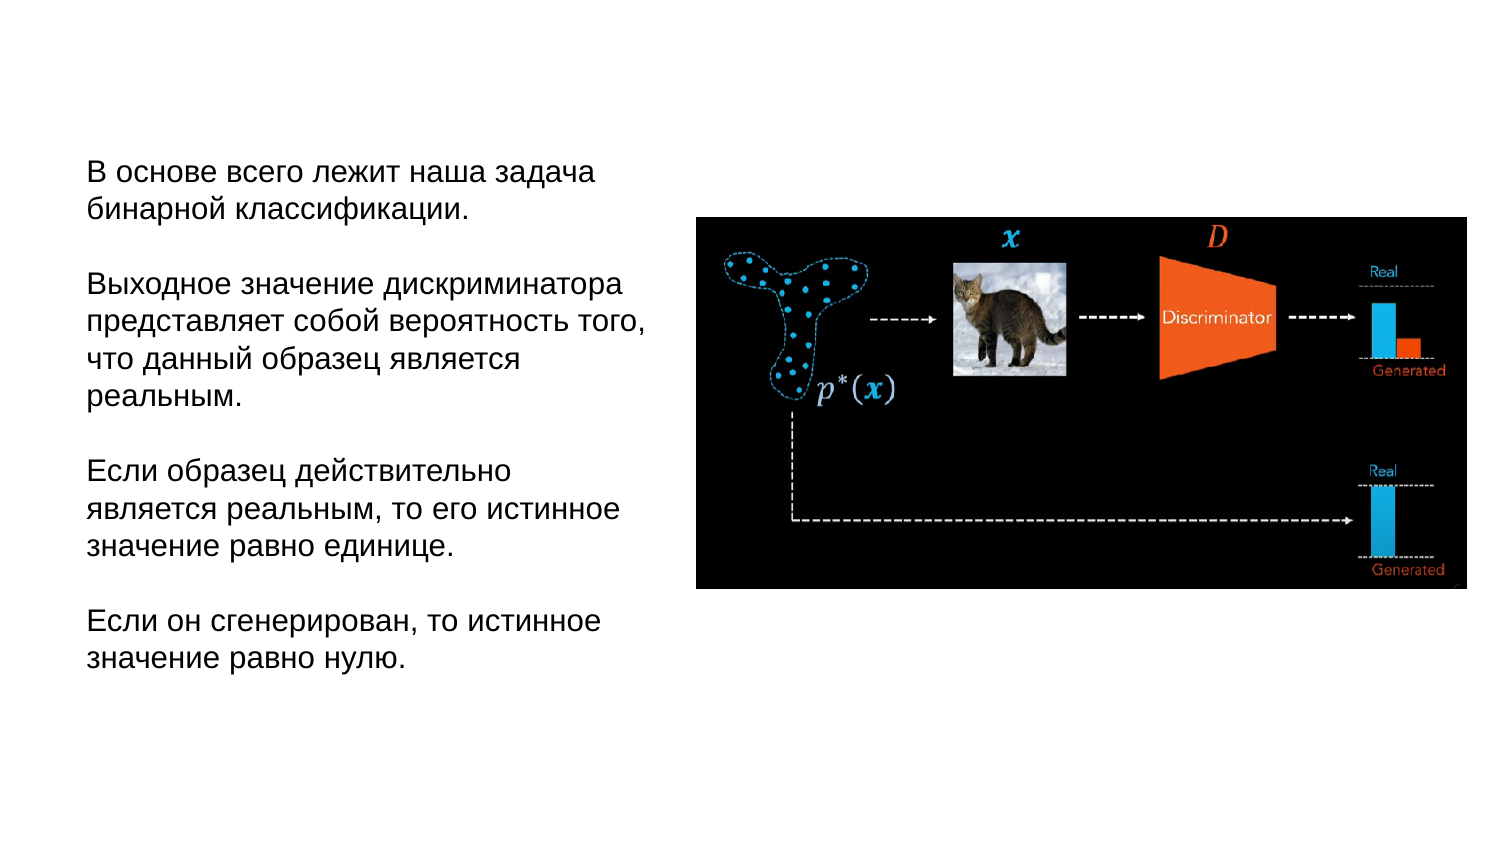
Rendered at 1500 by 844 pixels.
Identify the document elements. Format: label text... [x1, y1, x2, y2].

text_box В основе всего лежит наша задача бинарной классификации. Выходное значение дискриминатора представляет собой вероятность того, что данный образец является реальным. Если образец действительно является реальным, то его истинное значение равно единице. Если он сгенерирован, то истинное значение равно нулю. [71, 135, 667, 714]
picture [696, 217, 1468, 589]
